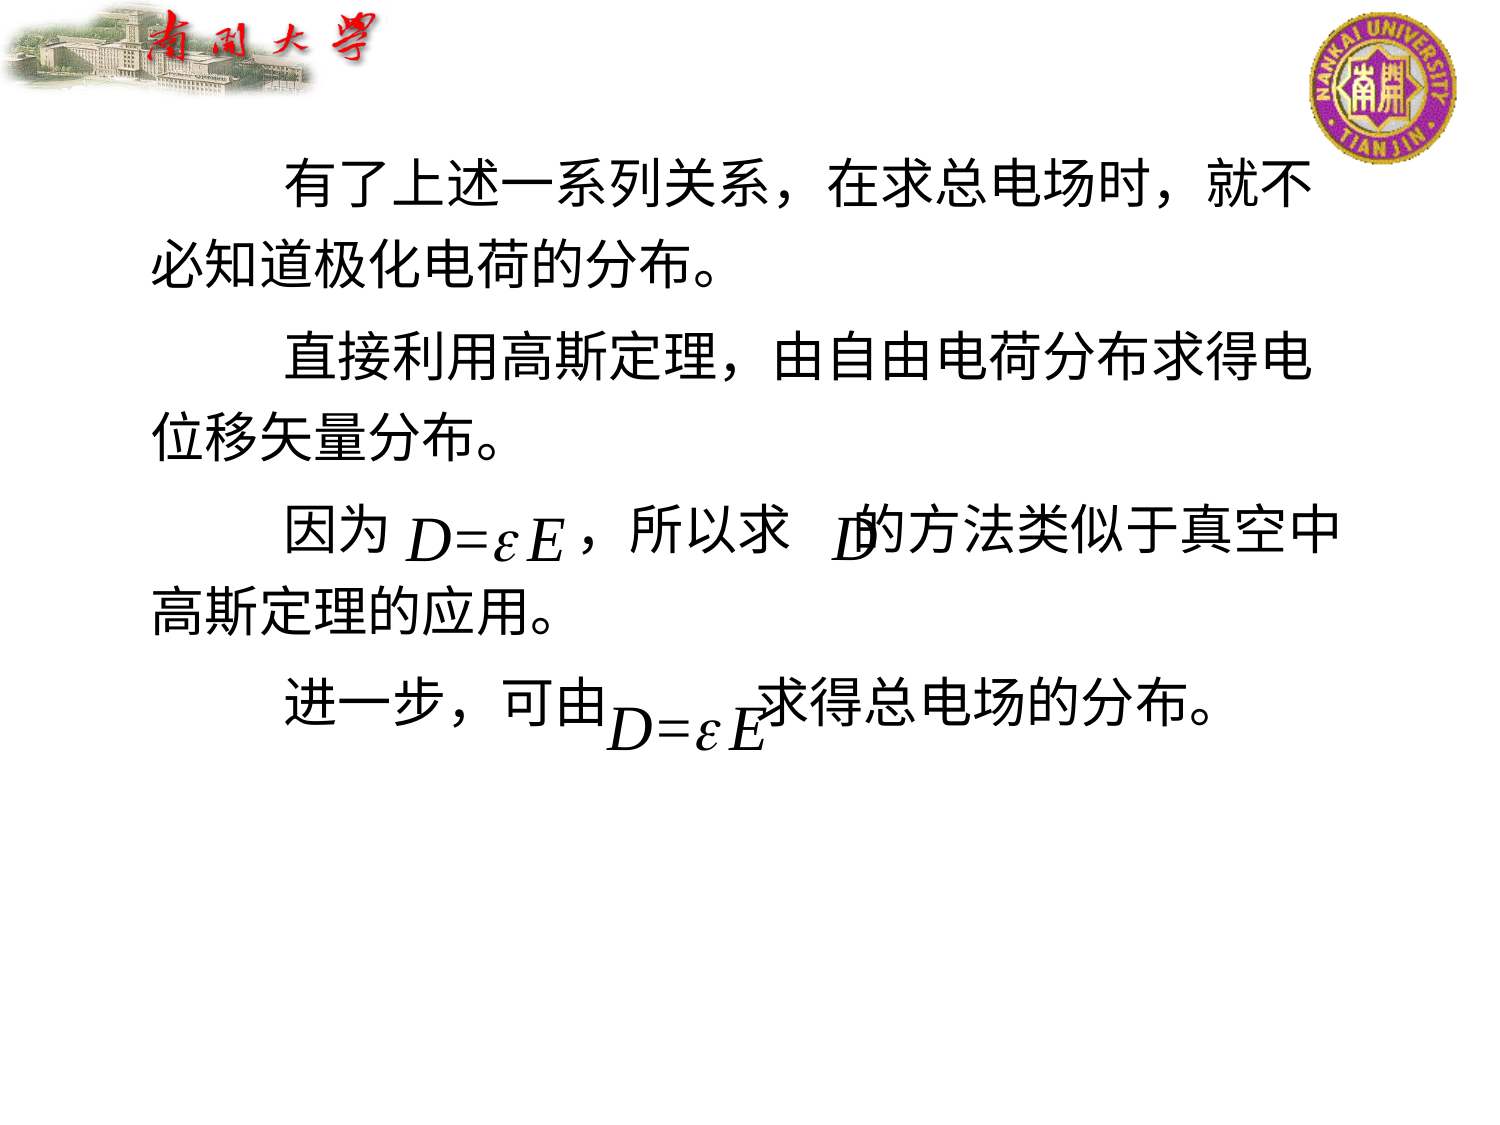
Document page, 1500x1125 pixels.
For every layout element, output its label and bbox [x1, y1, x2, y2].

text_box [820, 485, 890, 572]
picture [0, 0, 388, 100]
text_box [596, 674, 781, 767]
text_box [394, 485, 579, 578]
picture [1262, 0, 1500, 178]
